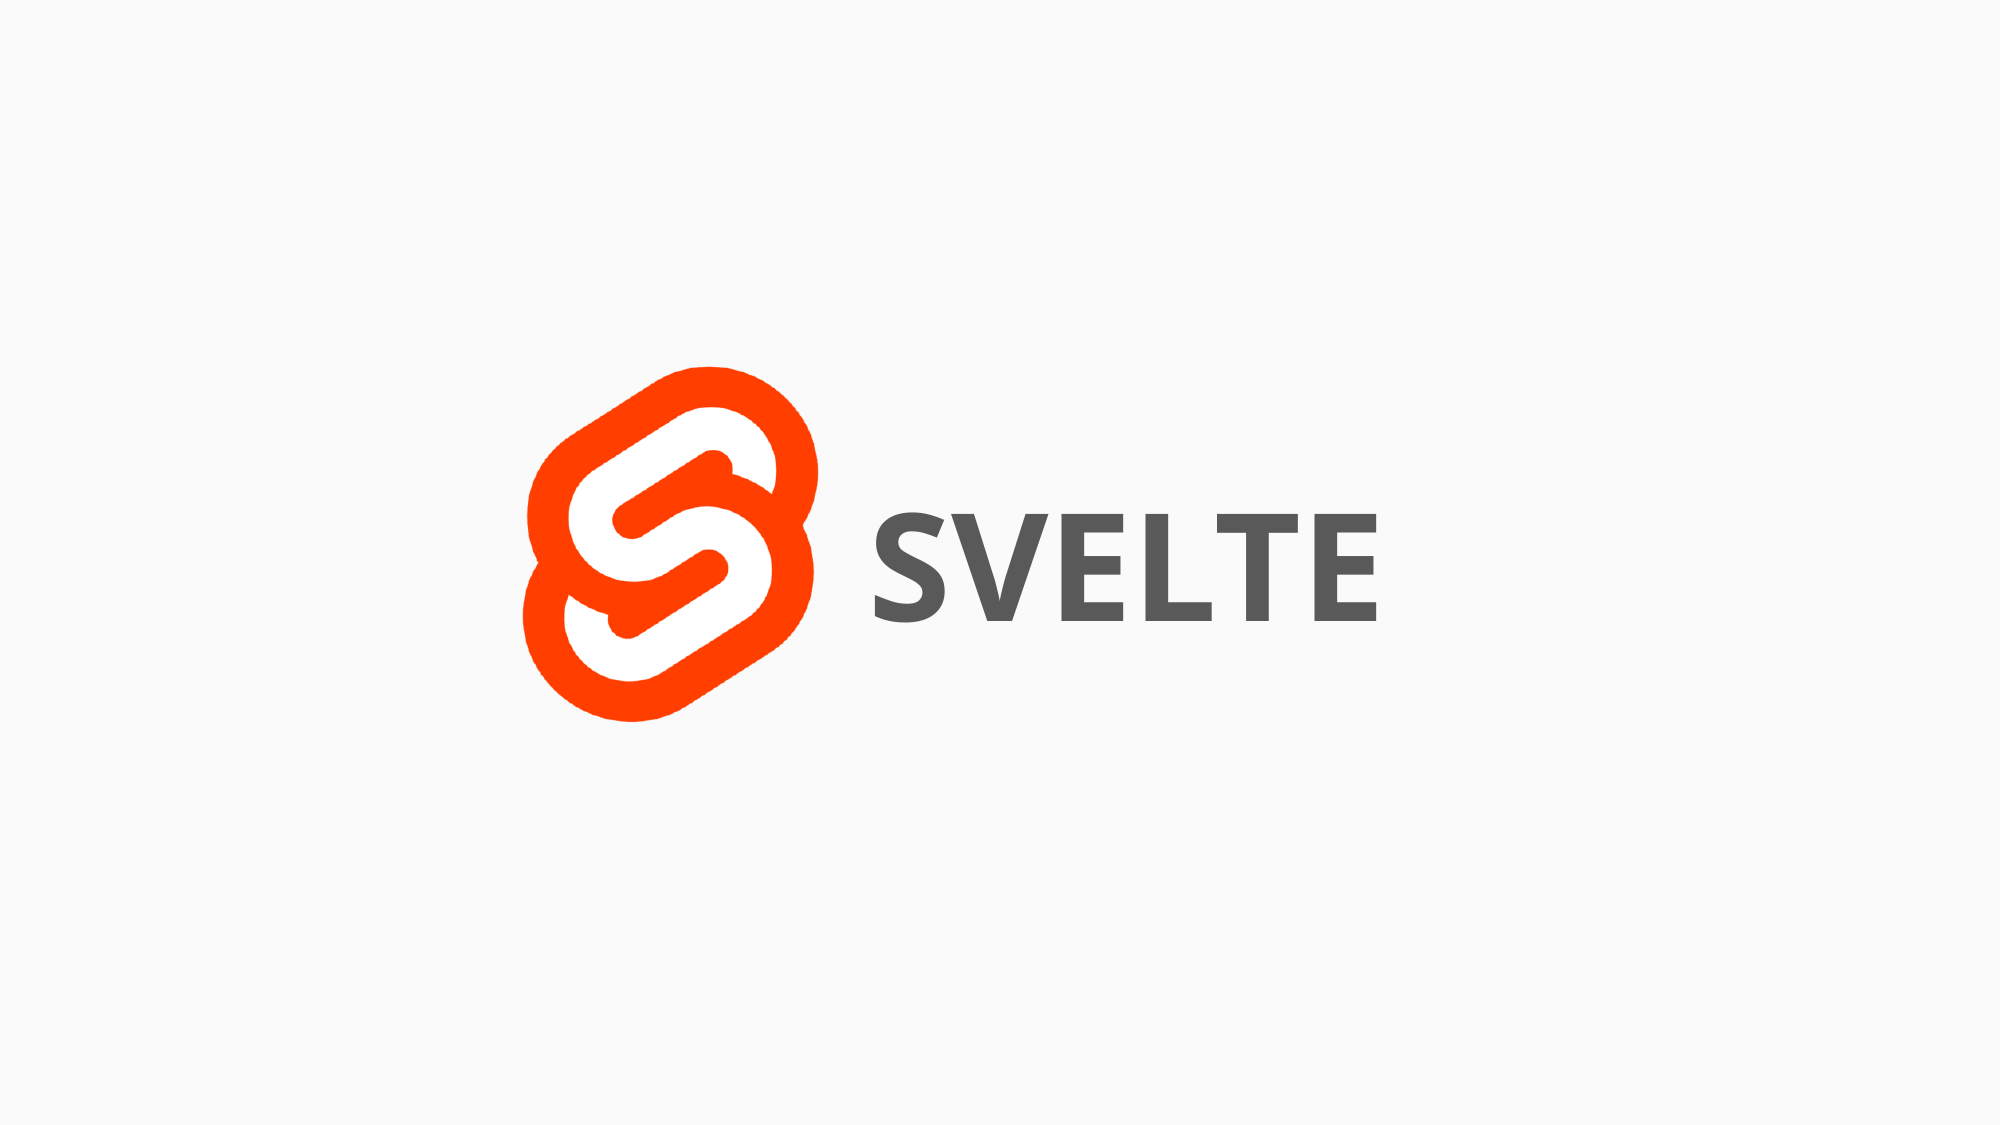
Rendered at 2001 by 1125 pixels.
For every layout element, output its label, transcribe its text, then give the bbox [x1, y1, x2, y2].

text_box SVELTE [853, 463, 1503, 659]
picture [497, 360, 840, 732]
